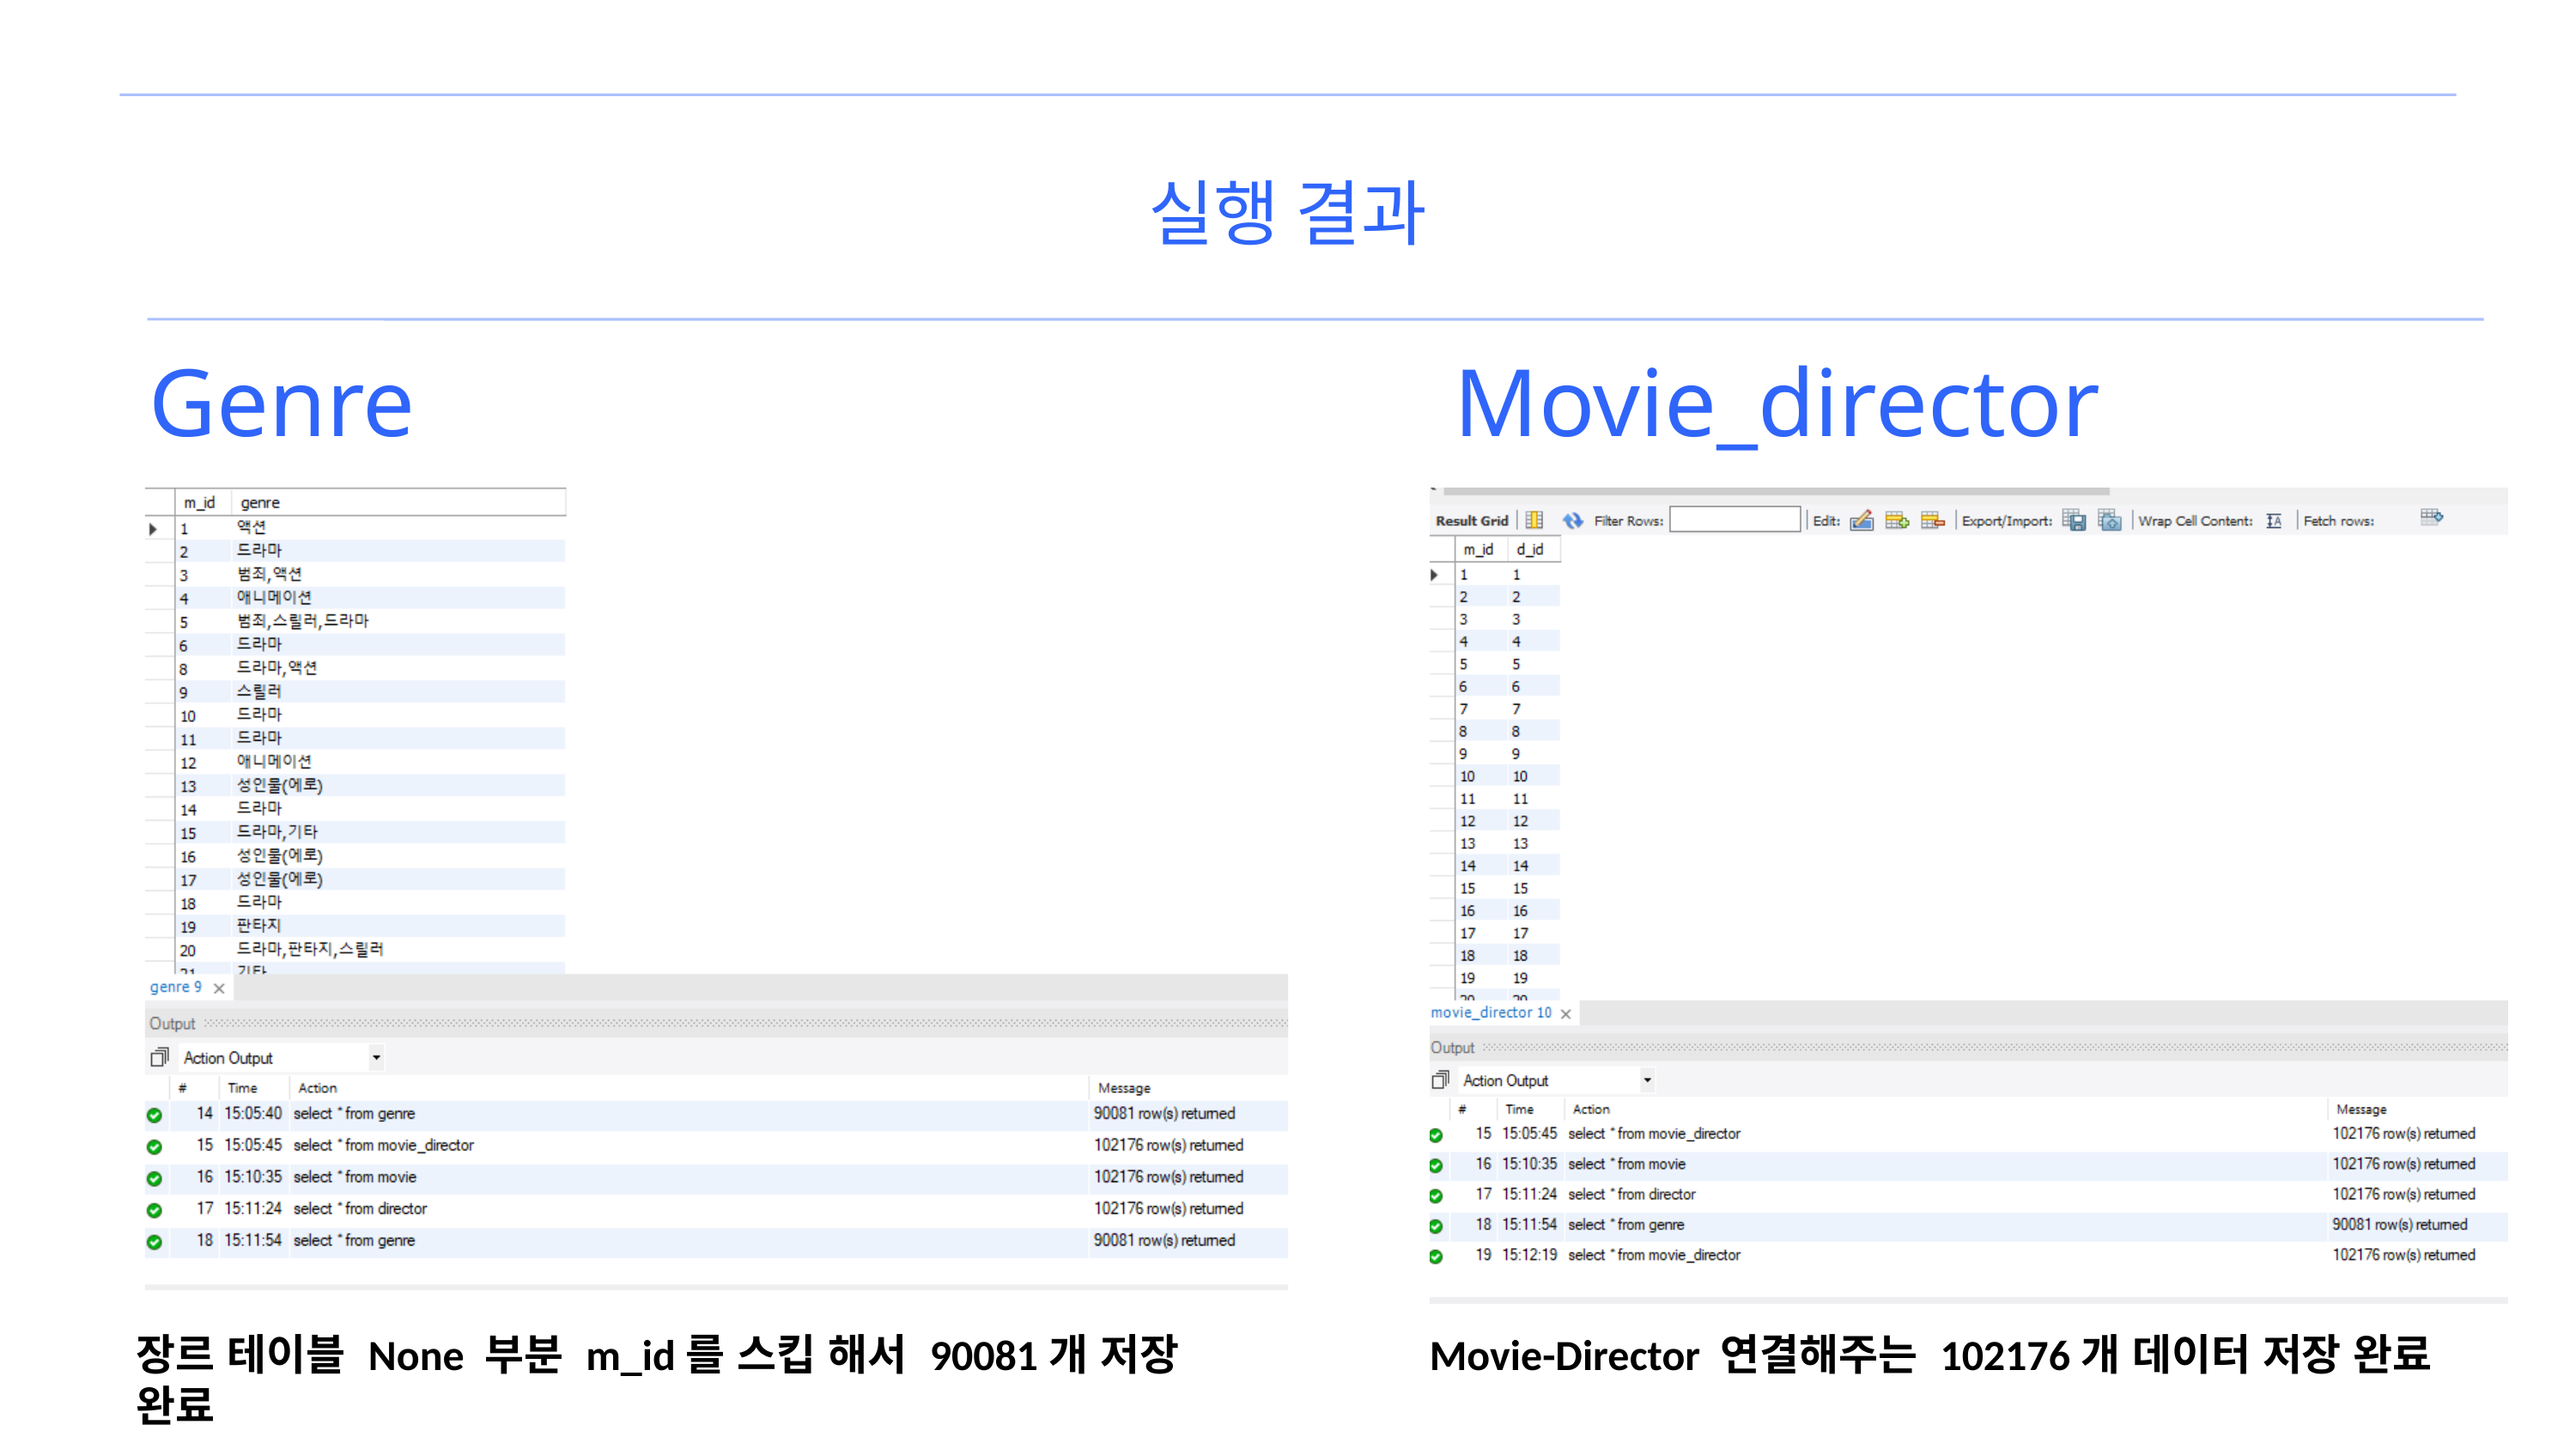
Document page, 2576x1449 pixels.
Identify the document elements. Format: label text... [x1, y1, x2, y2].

text_box Genre [144, 324, 420, 455]
text_box Movie_director [1430, 324, 2126, 455]
text_box [144, 488, 1289, 1290]
text_box 장르 테이블 None 부분 m_id를 스킵 해서 90081개 저장 완료 [124, 1321, 1267, 1437]
text_box [1429, 488, 2508, 1304]
text_box 실행 결과 [1145, 154, 1430, 254]
text_box Movie-Director 연결해주는 102176개 데이터 저장 완료 [1416, 1321, 2576, 1385]
